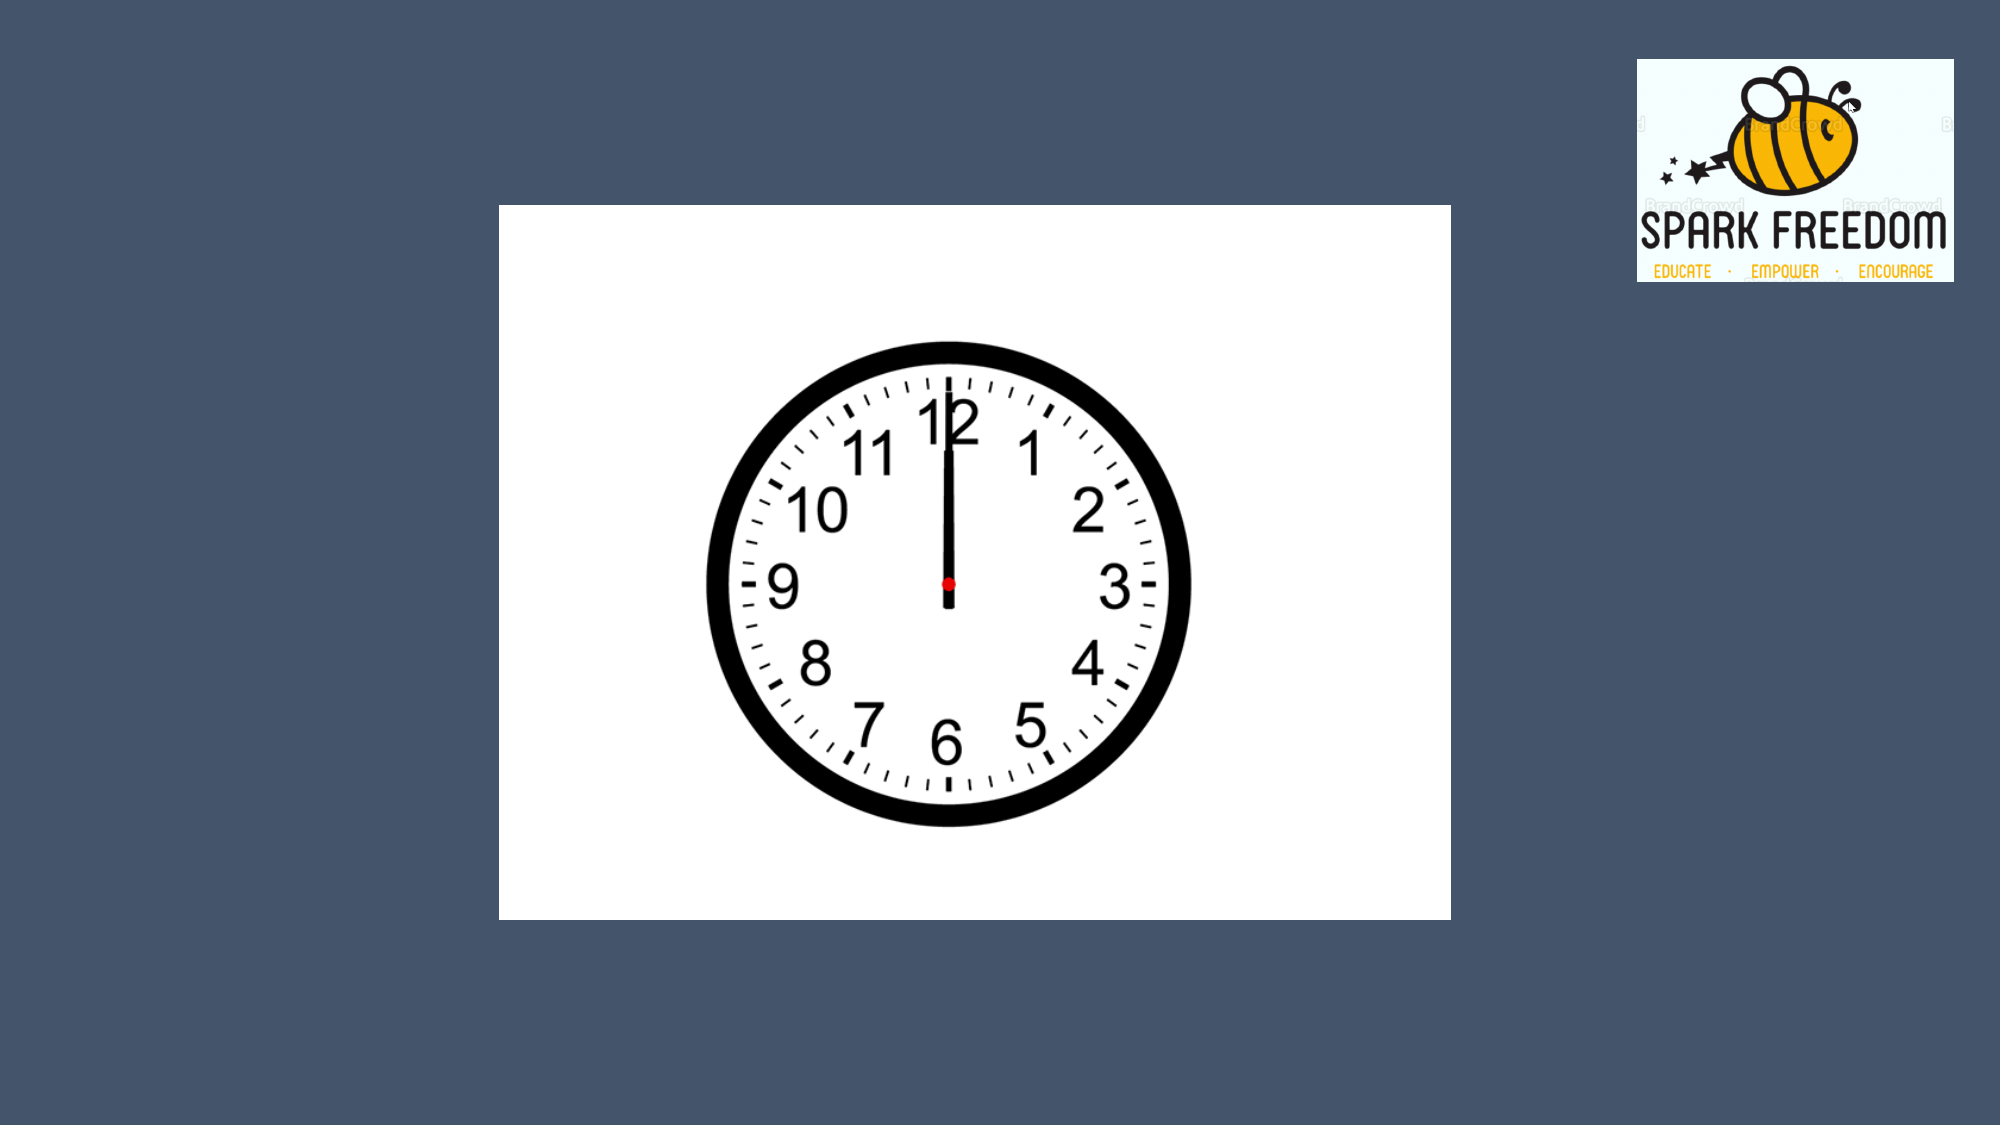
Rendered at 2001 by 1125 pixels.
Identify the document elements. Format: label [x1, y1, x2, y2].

list [499, 205, 1451, 920]
picture [1637, 59, 1954, 282]
